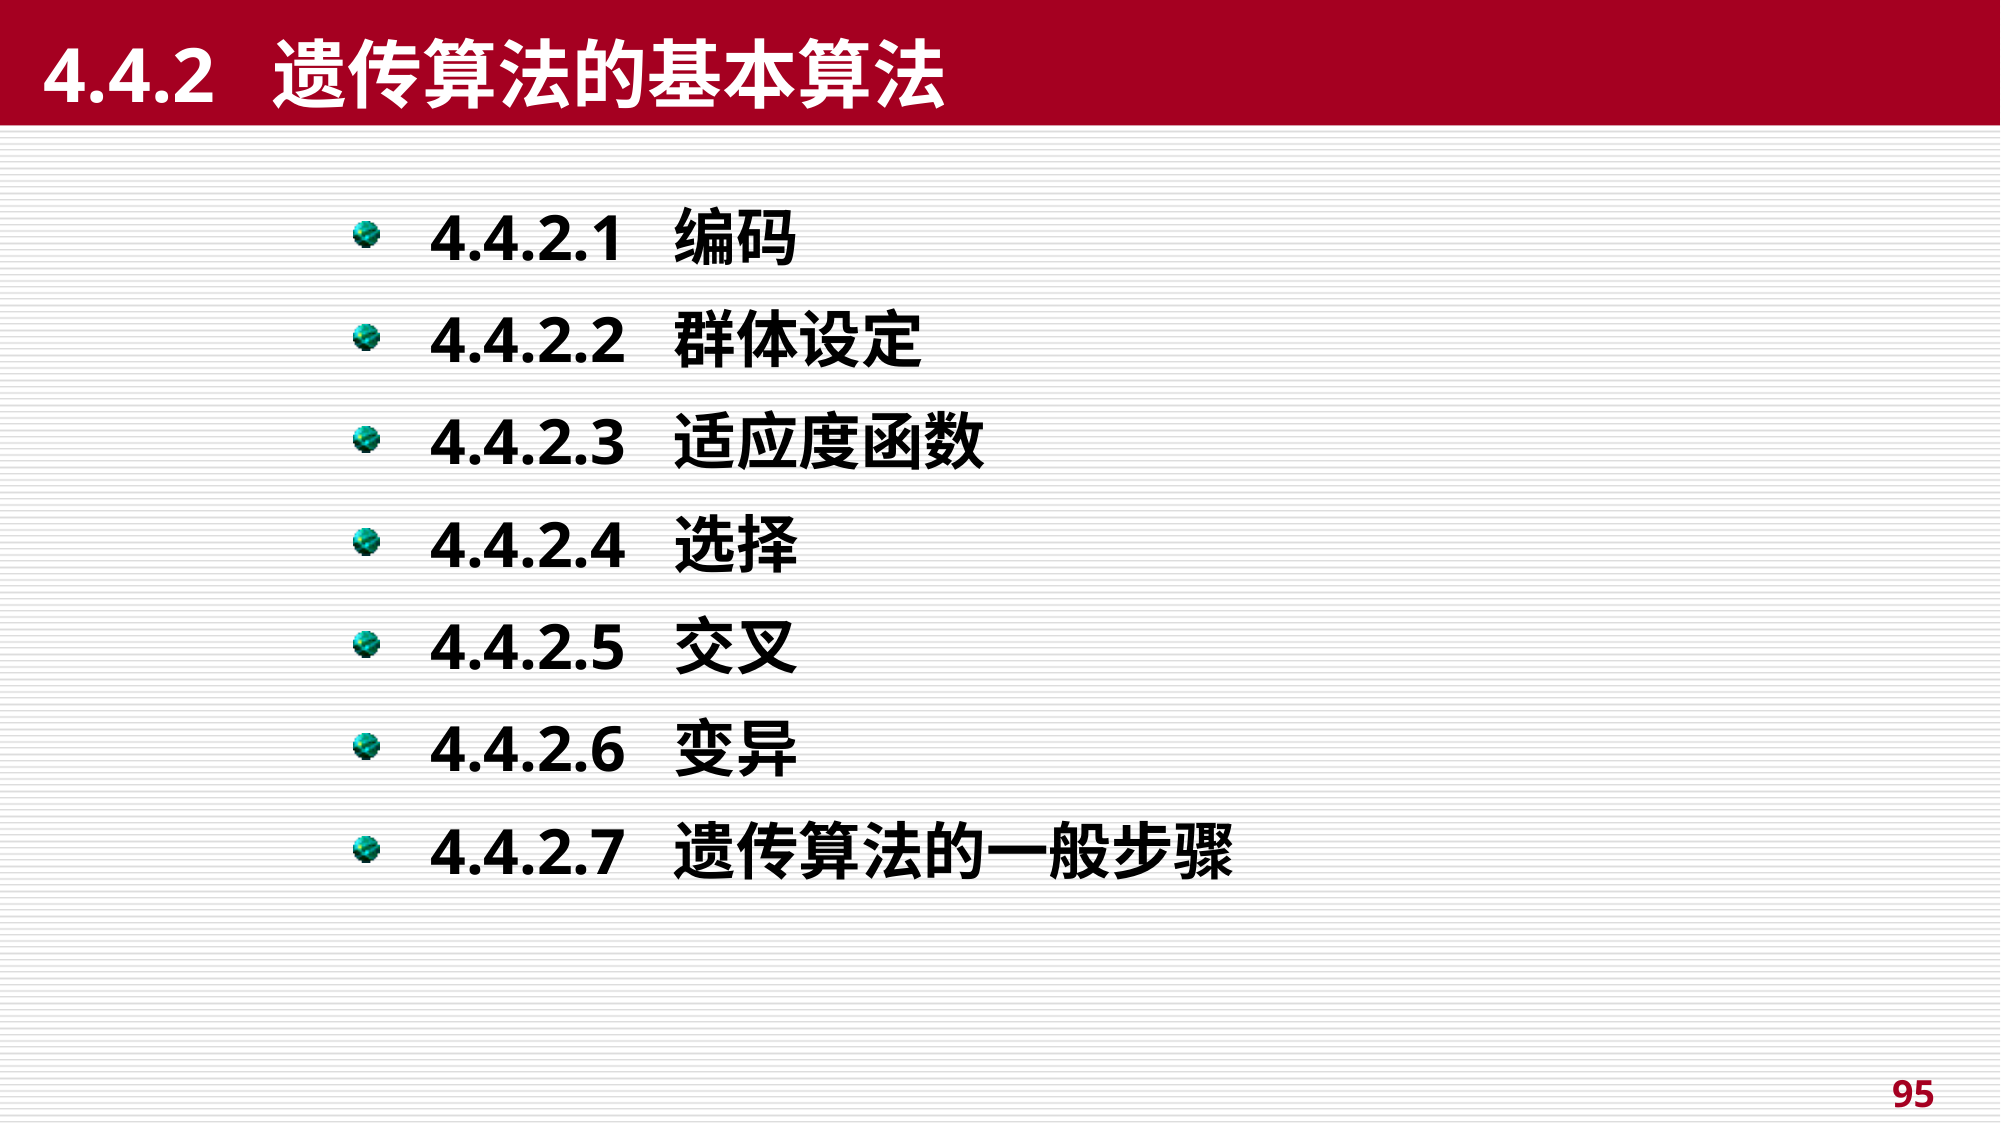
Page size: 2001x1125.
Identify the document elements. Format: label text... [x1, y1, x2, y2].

title 4.4.2 遗传算法的基本算法 [0, 0, 2000, 126]
list 4.4.2.1 编码 4.4.2.2 群体设定 4.4.2.3 适应度函数 4.4.2.4 选择 4.4.2.5 交叉 4.4.2.6 变异 4.4.2.7 遗传算法的一般步骤 [338, 174, 1756, 1061]
picture [0, 0, 2001, 1125]
slide_number 95 [1516, 1062, 1951, 1122]
